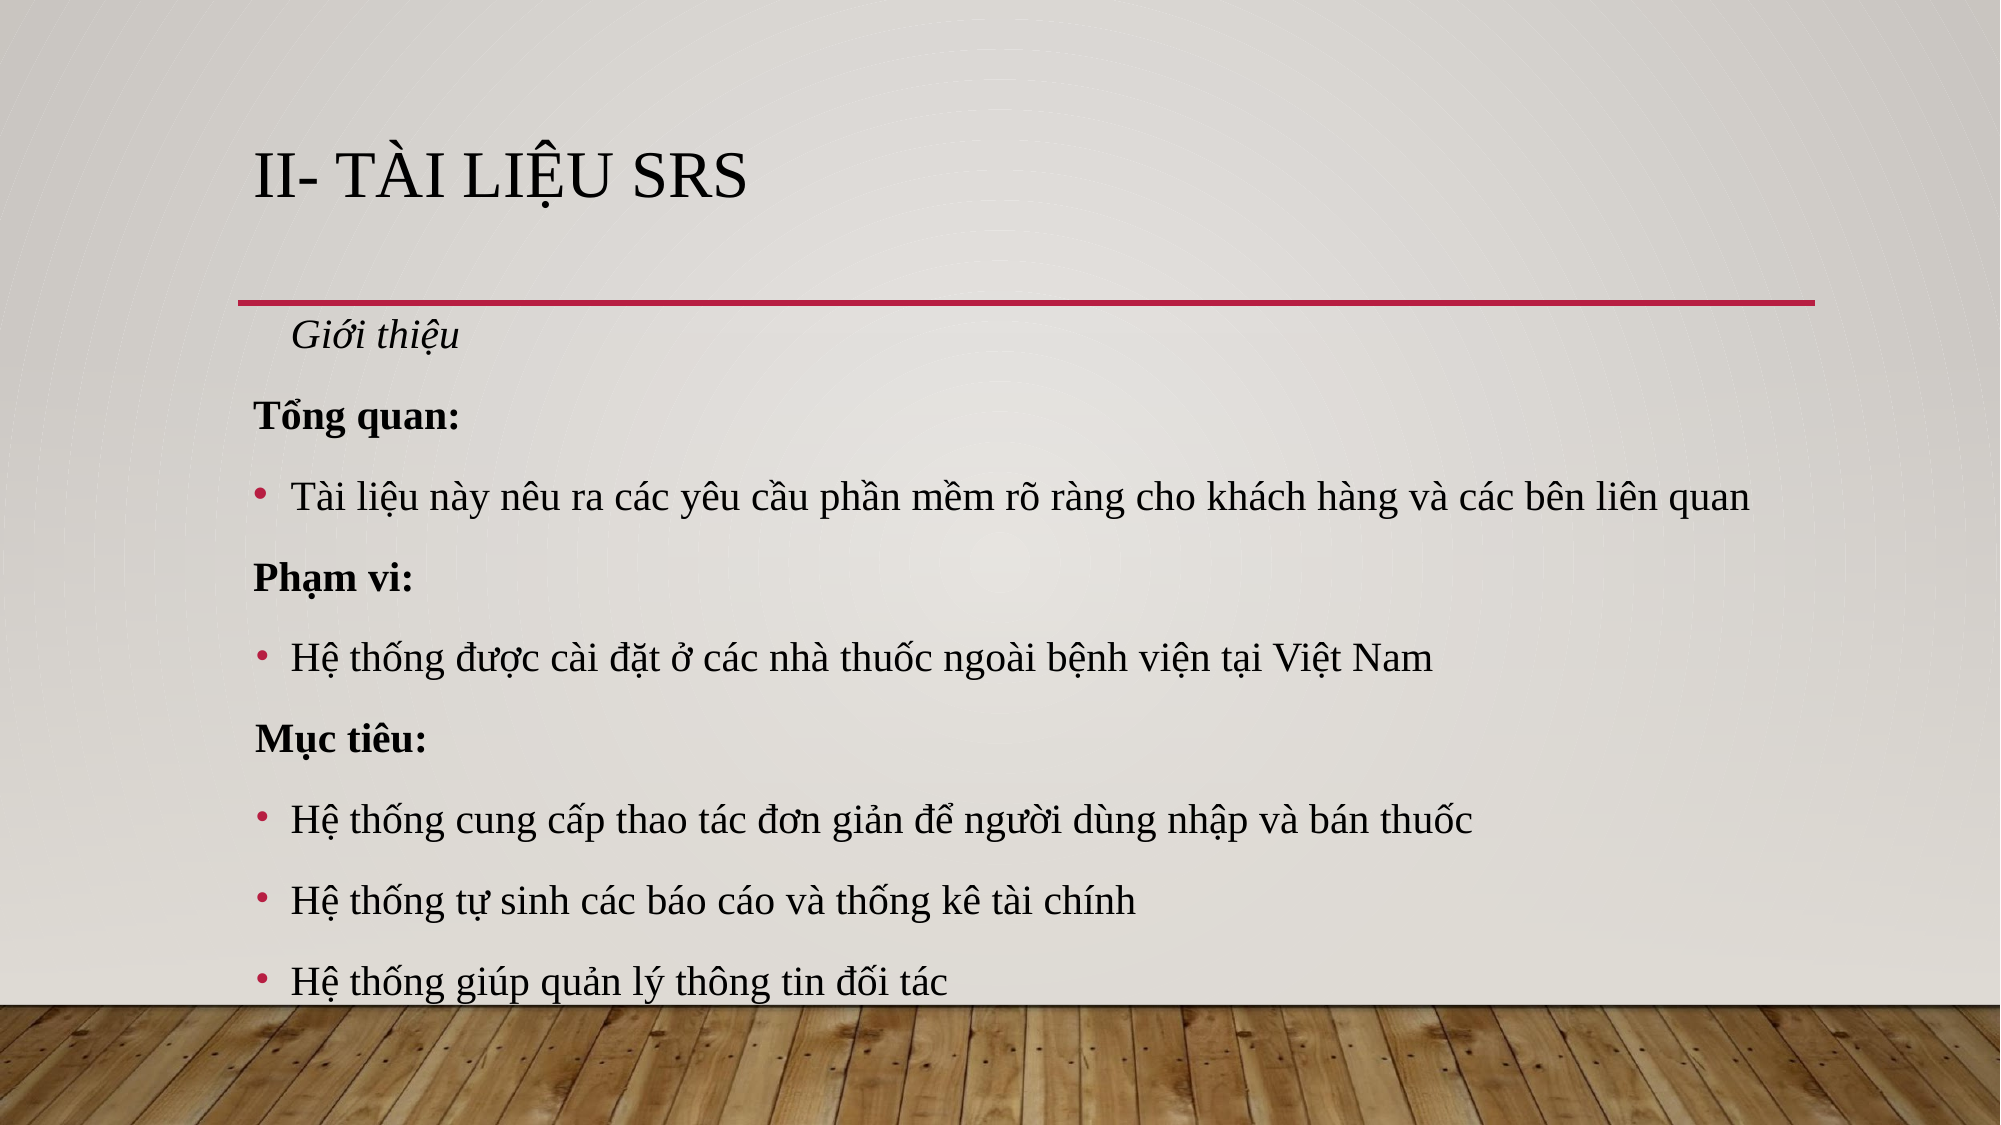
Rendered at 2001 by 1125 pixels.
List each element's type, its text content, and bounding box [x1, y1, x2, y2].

picture [0, 1005, 2000, 1125]
title II- TÀI LIỆU SRS [238, 131, 1814, 289]
list Giới thiệu Tổng quan: Tài liệu này nêu ra các yêu cầu phần mềm rõ ràng cho khách hàng và các bên liên quan Phạm vi: Hệ thống được cài đặt ở các nhà thuốc ngoài bệnh viện tại Việt Nam Mục tiêu: Hệ thống cung cấp thao tác đơn giản để người dùng nhập và bán thuốc Hệ thống tự sinh các báo cáo và thống kê tài chính Hệ thống giúp quản lý thông tin đối tác [238, 289, 1814, 993]
